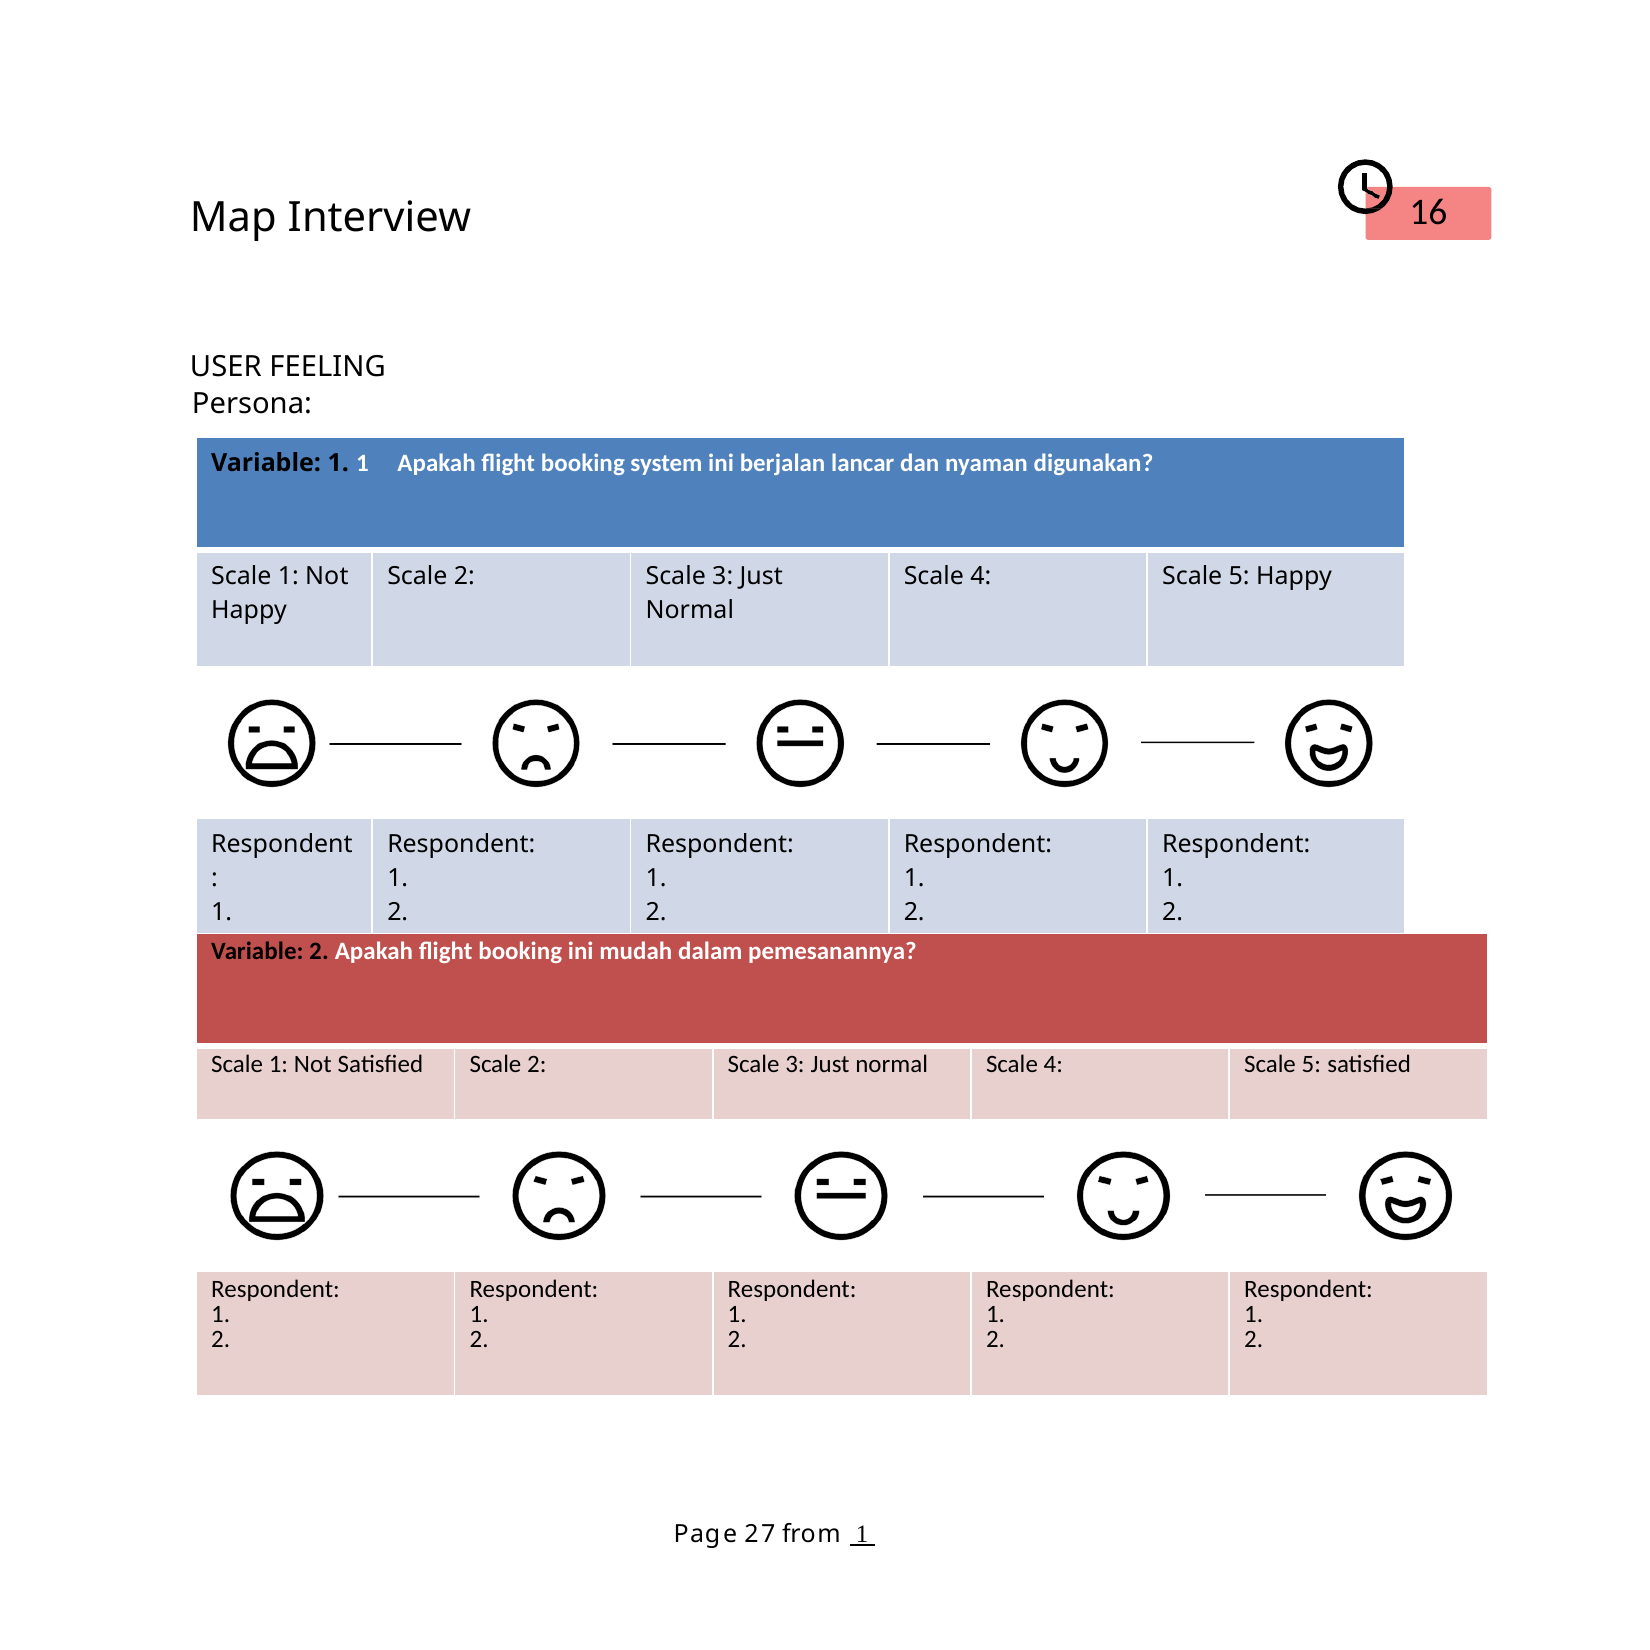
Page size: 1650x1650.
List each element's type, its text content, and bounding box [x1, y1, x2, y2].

title Map Interview [187, 186, 879, 465]
text_box USER FEELING Persona: [187, 337, 468, 420]
table_cell Respondent: 1. 2. [197, 1272, 454, 1395]
table_cell Respondent: 1. 2. [714, 1272, 970, 1395]
table_cell Scale 1: Not Satisfied [197, 1049, 454, 1119]
table_cell [197, 1121, 1487, 1270]
table_cell Scale 4: [972, 1049, 1228, 1119]
table_cell [197, 668, 1404, 817]
table_cell Scale 2: [373, 553, 630, 666]
table_cell Scale 4: [890, 553, 1146, 666]
table_cell Respondent: 1. 2. [1148, 819, 1404, 933]
table_cell Scale 5: satisfied [1230, 1049, 1487, 1119]
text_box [1337, 159, 1492, 241]
slide_number Page 27 from 1 [671, 1522, 883, 1553]
table_cell Scale 5: Happy [1148, 553, 1404, 666]
table_cell Respondent: 1. 2. [197, 819, 371, 933]
table_header Variable: 2. Apakah flight booking ini mudah dalam pemesanannya? [197, 934, 1487, 1043]
table_cell Respondent: 1. 2. [1230, 1272, 1487, 1395]
table_cell Scale 3: Just normal [714, 1049, 970, 1119]
table_cell Respondent: 1. 2. [972, 1272, 1228, 1395]
table_cell Scale 3: Just Normal [631, 553, 888, 666]
table_header Variable: 1. 1 Apakah flight booking system ini berjalan lancar dan nyaman digunakan? [197, 438, 1404, 547]
table_cell Scale 2: [455, 1049, 712, 1119]
table_cell Respondent: 1. 2. [631, 819, 888, 933]
table_cell Respondent: 1. 2. [890, 819, 1146, 933]
table_cell Scale 1: Not Happy [197, 553, 371, 666]
table_cell Respondent: 1. 2. [455, 1272, 712, 1395]
table_cell Respondent: 1. 2. [373, 819, 630, 933]
